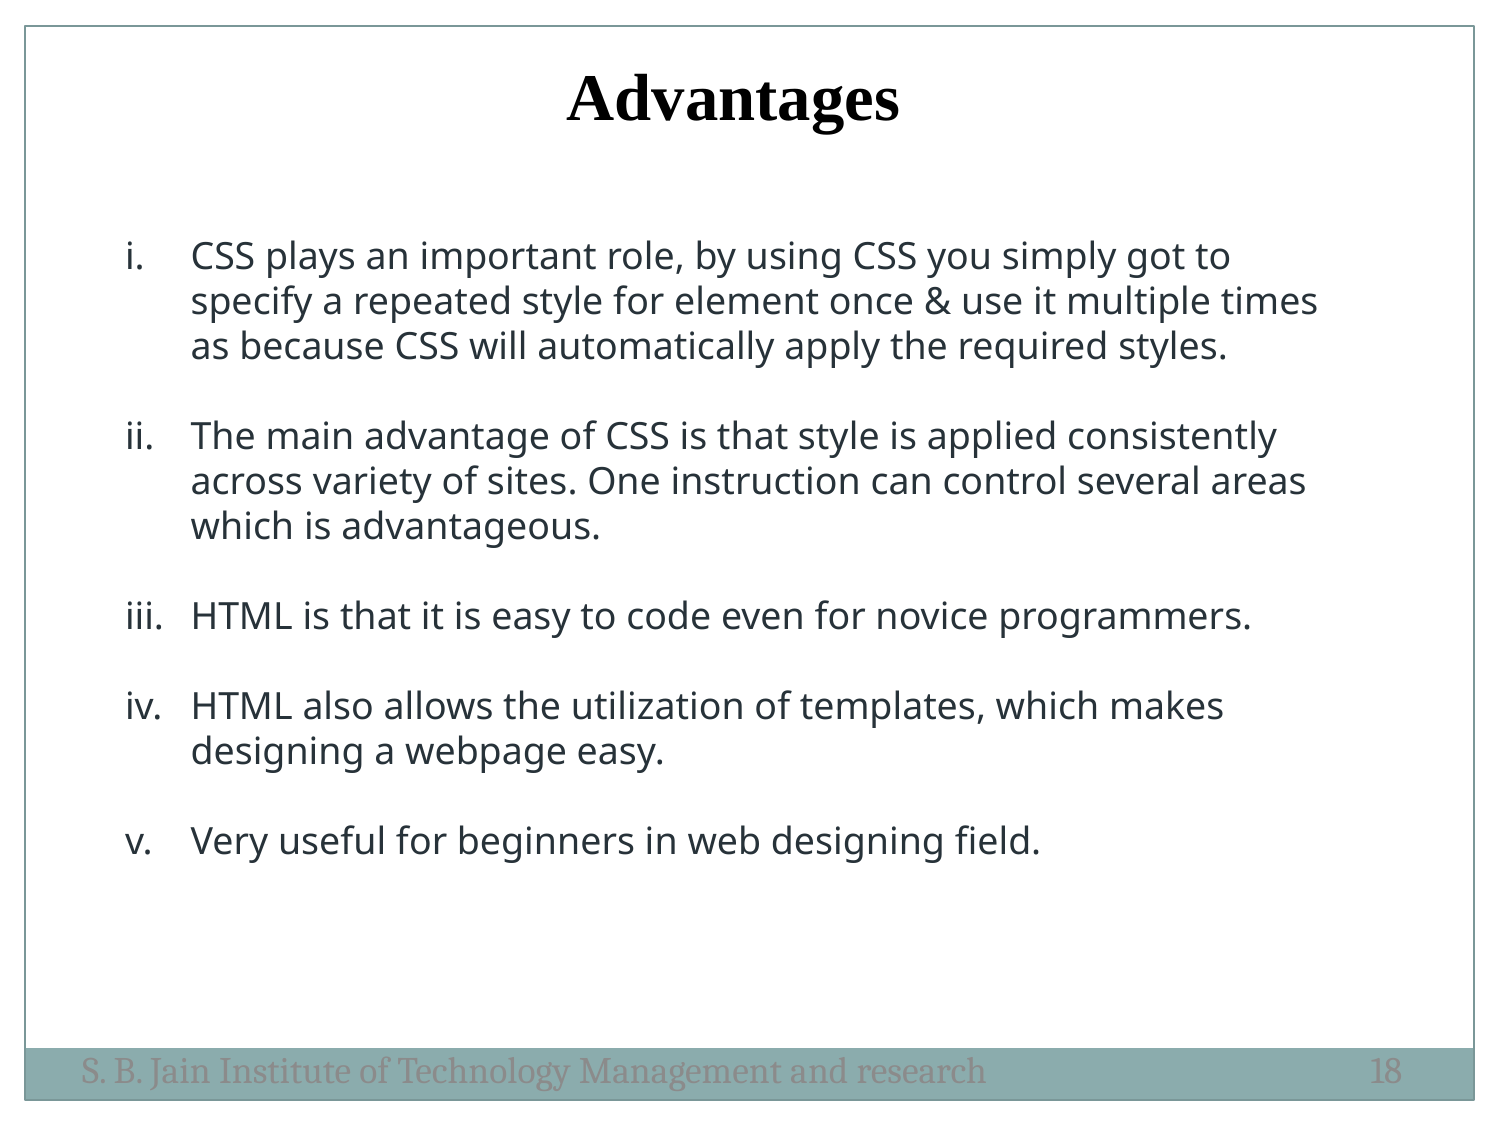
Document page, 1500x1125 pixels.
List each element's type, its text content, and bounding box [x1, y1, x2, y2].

text_box Advantages [67, 0, 1417, 187]
text_box S. B. Jain Institute of Technology Management and research [67, 1012, 1163, 1125]
list CSS plays an important role, by using CSS you simply got to specify a repeated style for element once & use it multiple times as because CSS will automatically apply the required styles. The main advantage of CSS is that style is applied consistently across variety of sites. One instruction can control several areas which is advantageous. HTML is that it is easy to code even for novice programmers. HTML also allows the utilization of templates, which makes designing a webpage easy. Very useful for beginners in web designing field. [125, 186, 1351, 960]
text_box 18 [1355, 1012, 1452, 1125]
